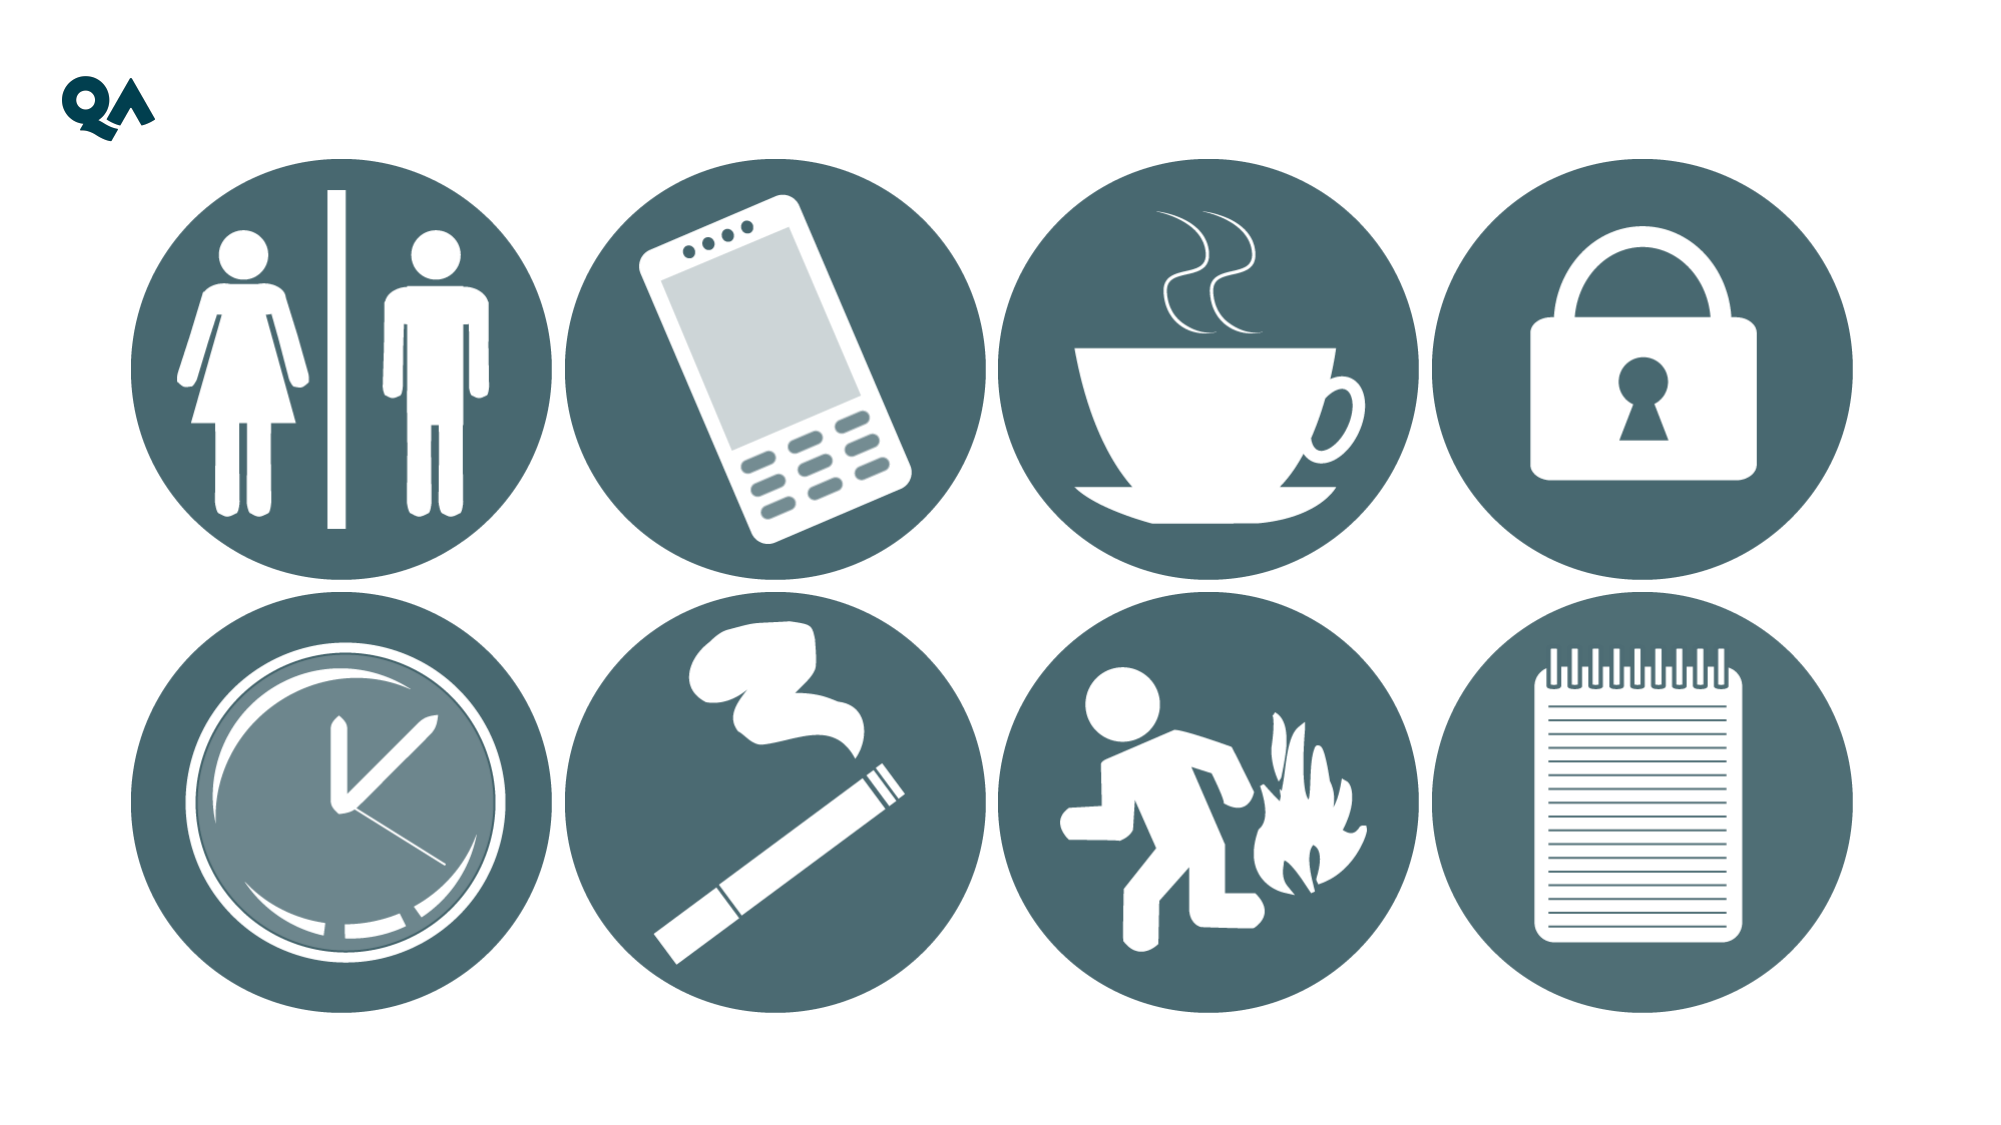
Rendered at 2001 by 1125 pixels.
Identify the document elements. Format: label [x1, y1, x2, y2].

picture [44, 61, 173, 153]
picture [565, 592, 986, 1013]
picture [1432, 159, 1853, 580]
picture [1432, 592, 1853, 1013]
picture [998, 159, 1420, 580]
picture [565, 159, 986, 580]
picture [998, 592, 1420, 1013]
picture [131, 159, 552, 580]
picture [131, 592, 552, 1013]
